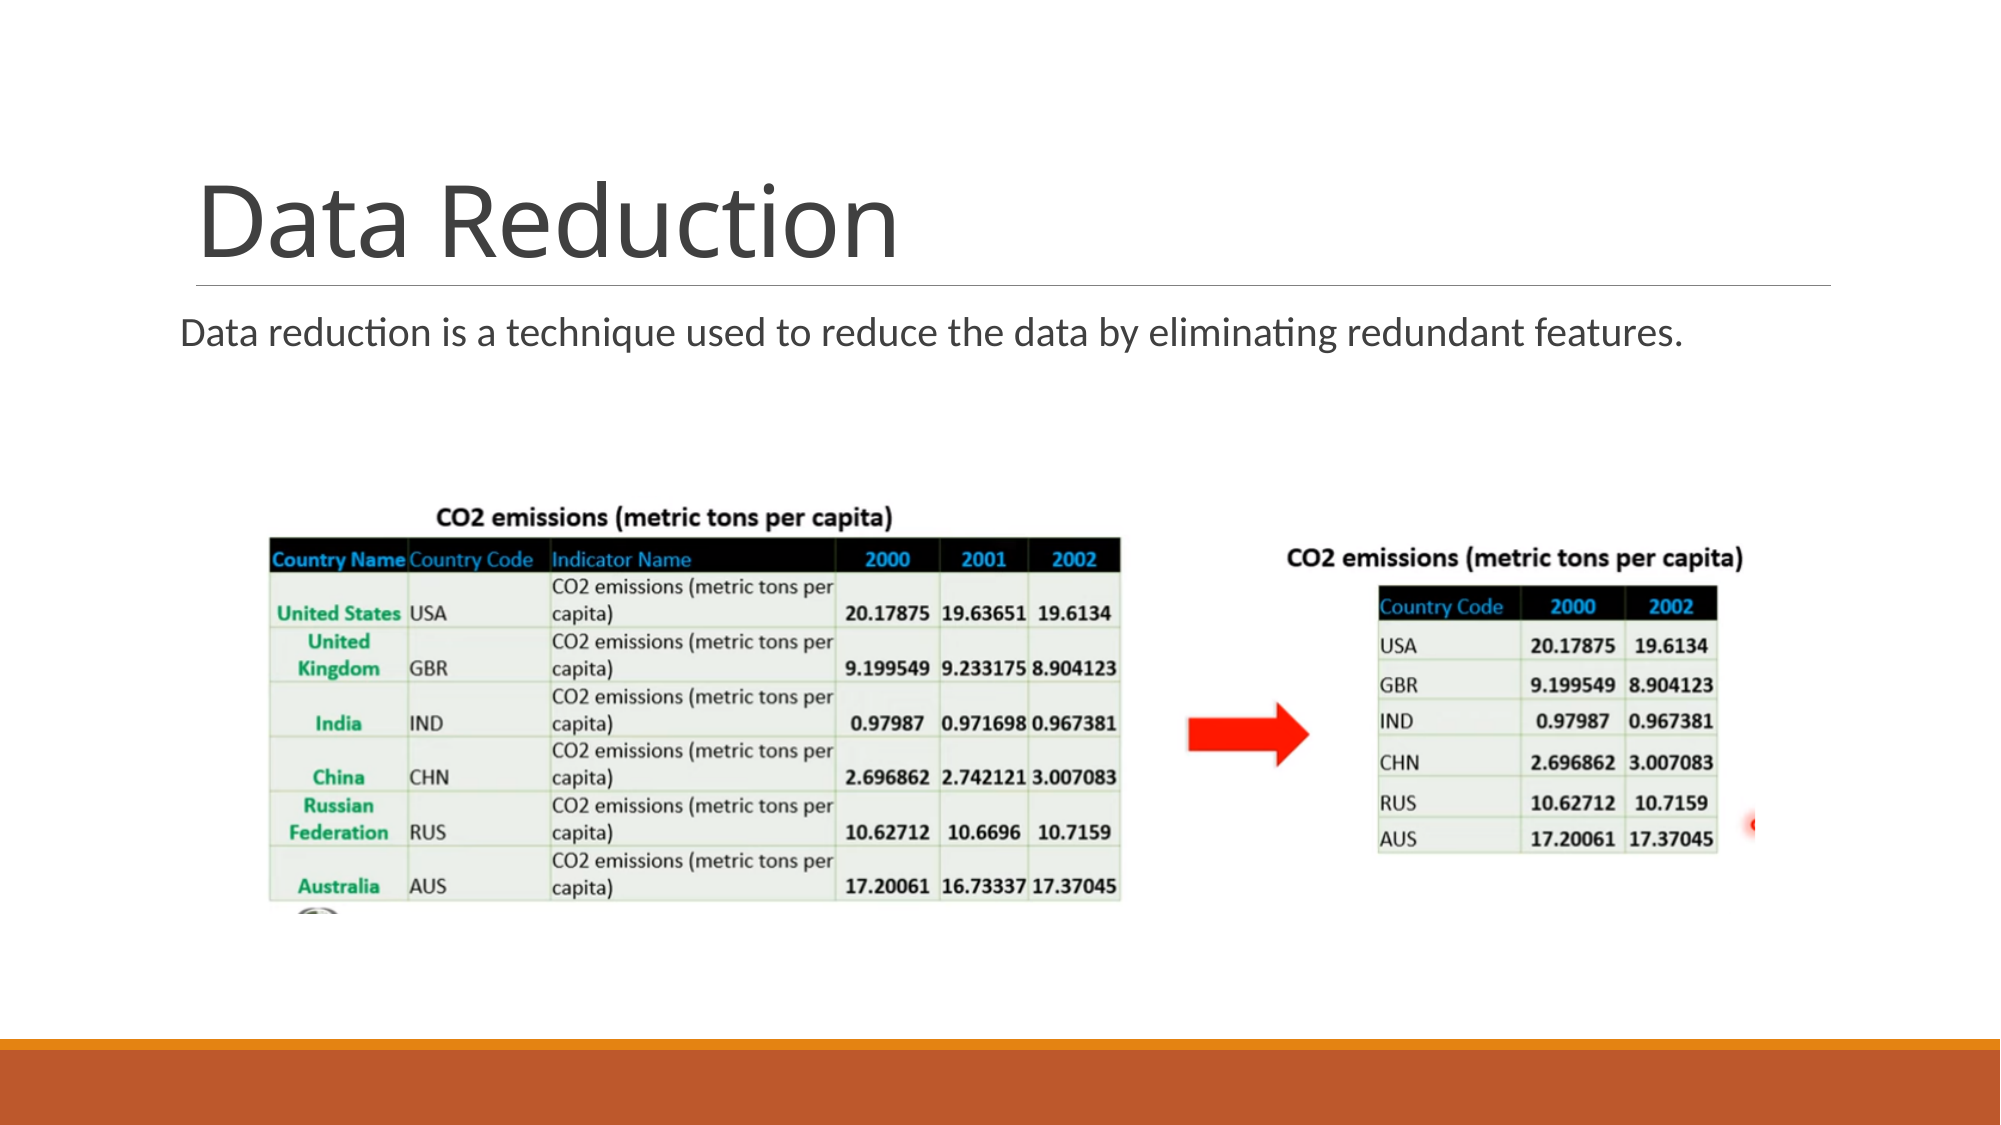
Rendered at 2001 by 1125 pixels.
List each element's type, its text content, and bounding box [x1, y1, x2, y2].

list Data reduction is a technique used to reduce the data by eliminating redundant features. [180, 302, 1830, 963]
picture [254, 496, 1756, 915]
title Data Reduction [180, 47, 1830, 285]
